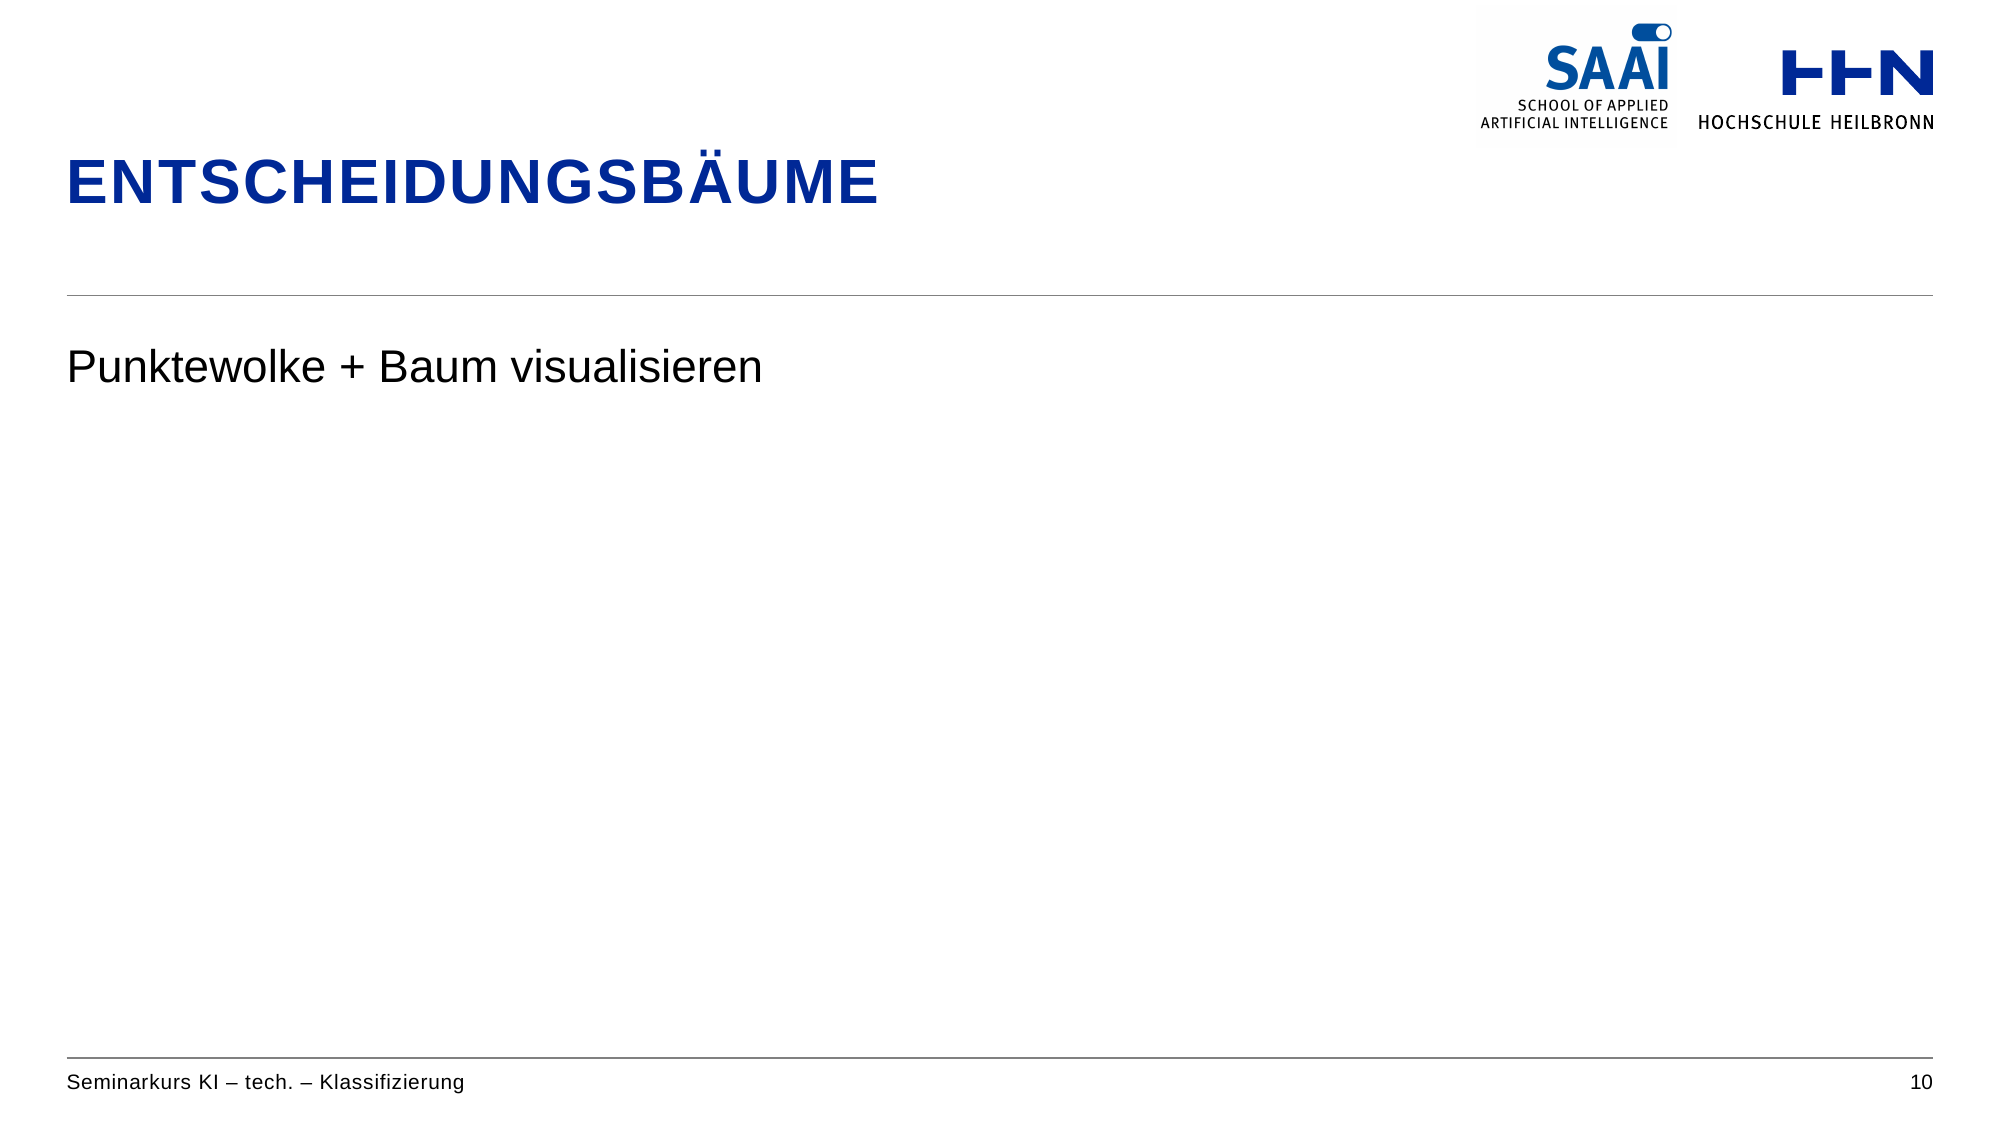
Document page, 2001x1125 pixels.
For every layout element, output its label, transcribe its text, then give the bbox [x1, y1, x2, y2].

picture [1476, 5, 1677, 147]
slide_number 10 [1621, 1068, 1933, 1105]
title Entscheidungsbäume [66, 147, 1933, 290]
list Punktewolke + Baum visualisieren [66, 333, 1933, 1025]
footer Seminarkurs KI – tech. – Klassifizierung [66, 1068, 1277, 1105]
